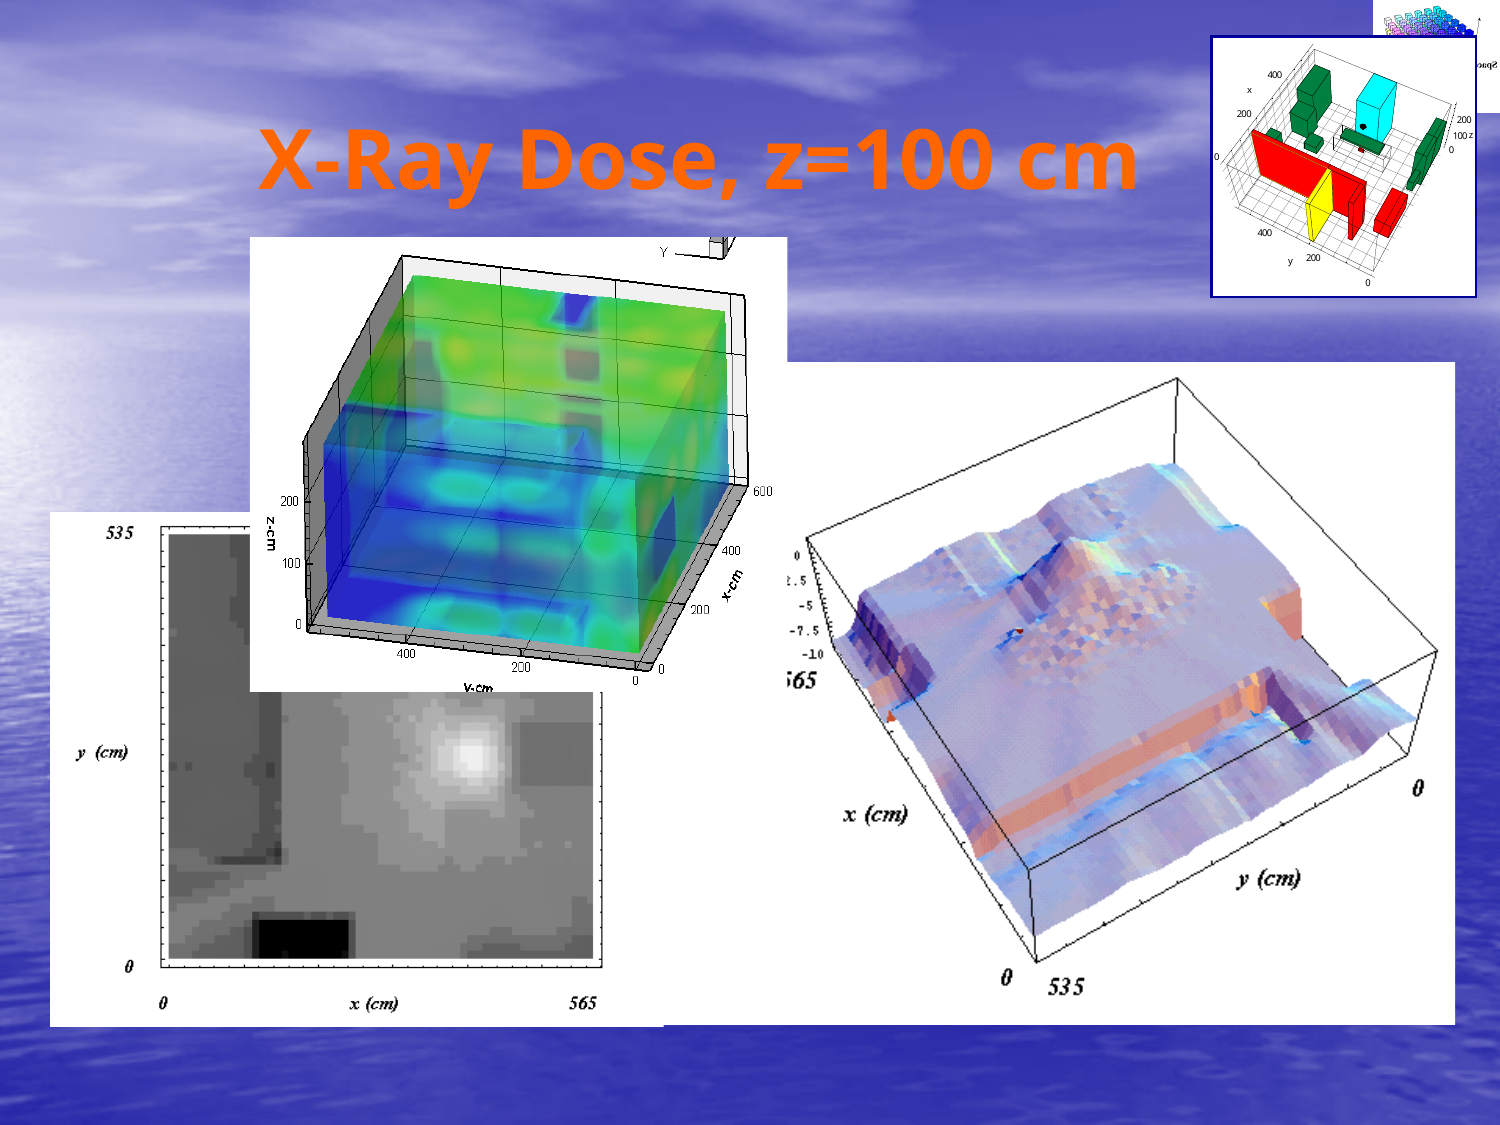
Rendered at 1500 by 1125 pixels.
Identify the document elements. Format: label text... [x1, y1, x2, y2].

text_box X-Ray Dose, z=100 cm [0, 62, 1207, 250]
picture [1212, 37, 1476, 297]
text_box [662, 362, 1456, 1025]
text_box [49, 512, 658, 1027]
picture [249, 237, 788, 692]
